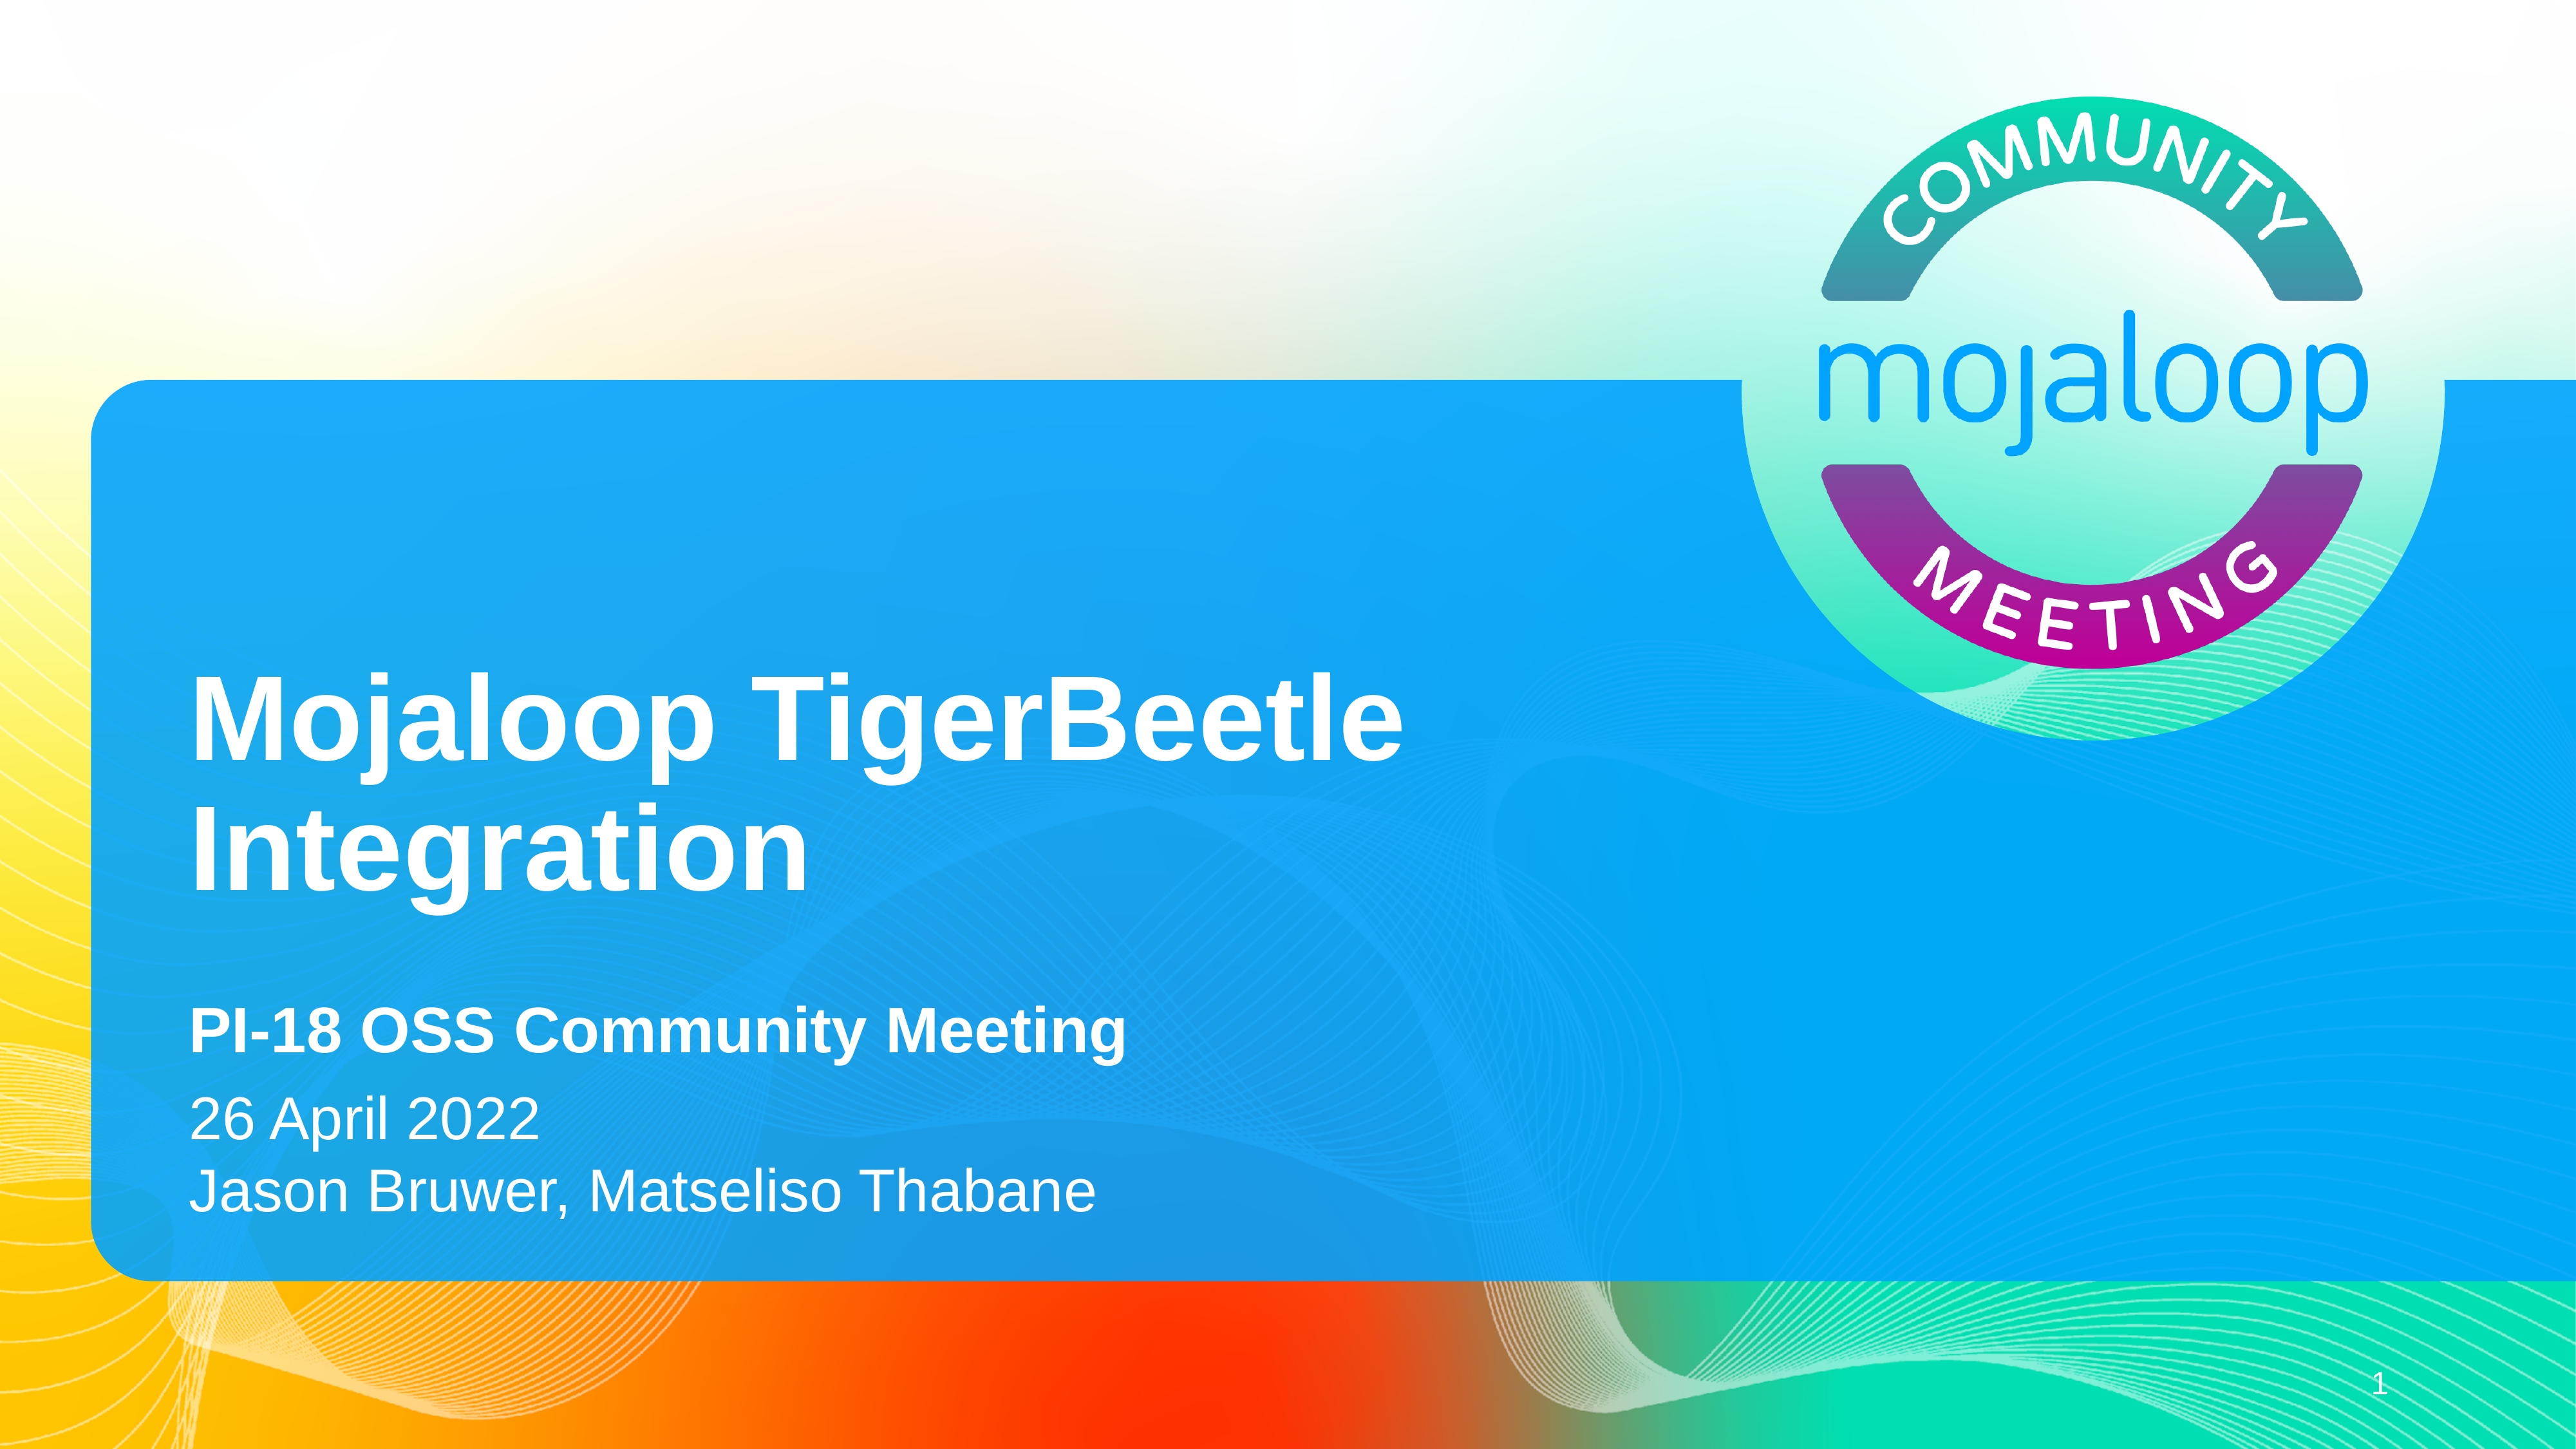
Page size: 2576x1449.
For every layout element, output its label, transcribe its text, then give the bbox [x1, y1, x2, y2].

title Mojaloop TigerBeetle Integration [179, 444, 1719, 922]
subtitle PI-18 OSS Community Meeting 26 April 2022 Jason Bruwer, Matseliso Thabane [179, 983, 1695, 1272]
picture [0, 0, 2576, 1449]
slide_number ‹#› [1819, 1343, 2399, 1421]
